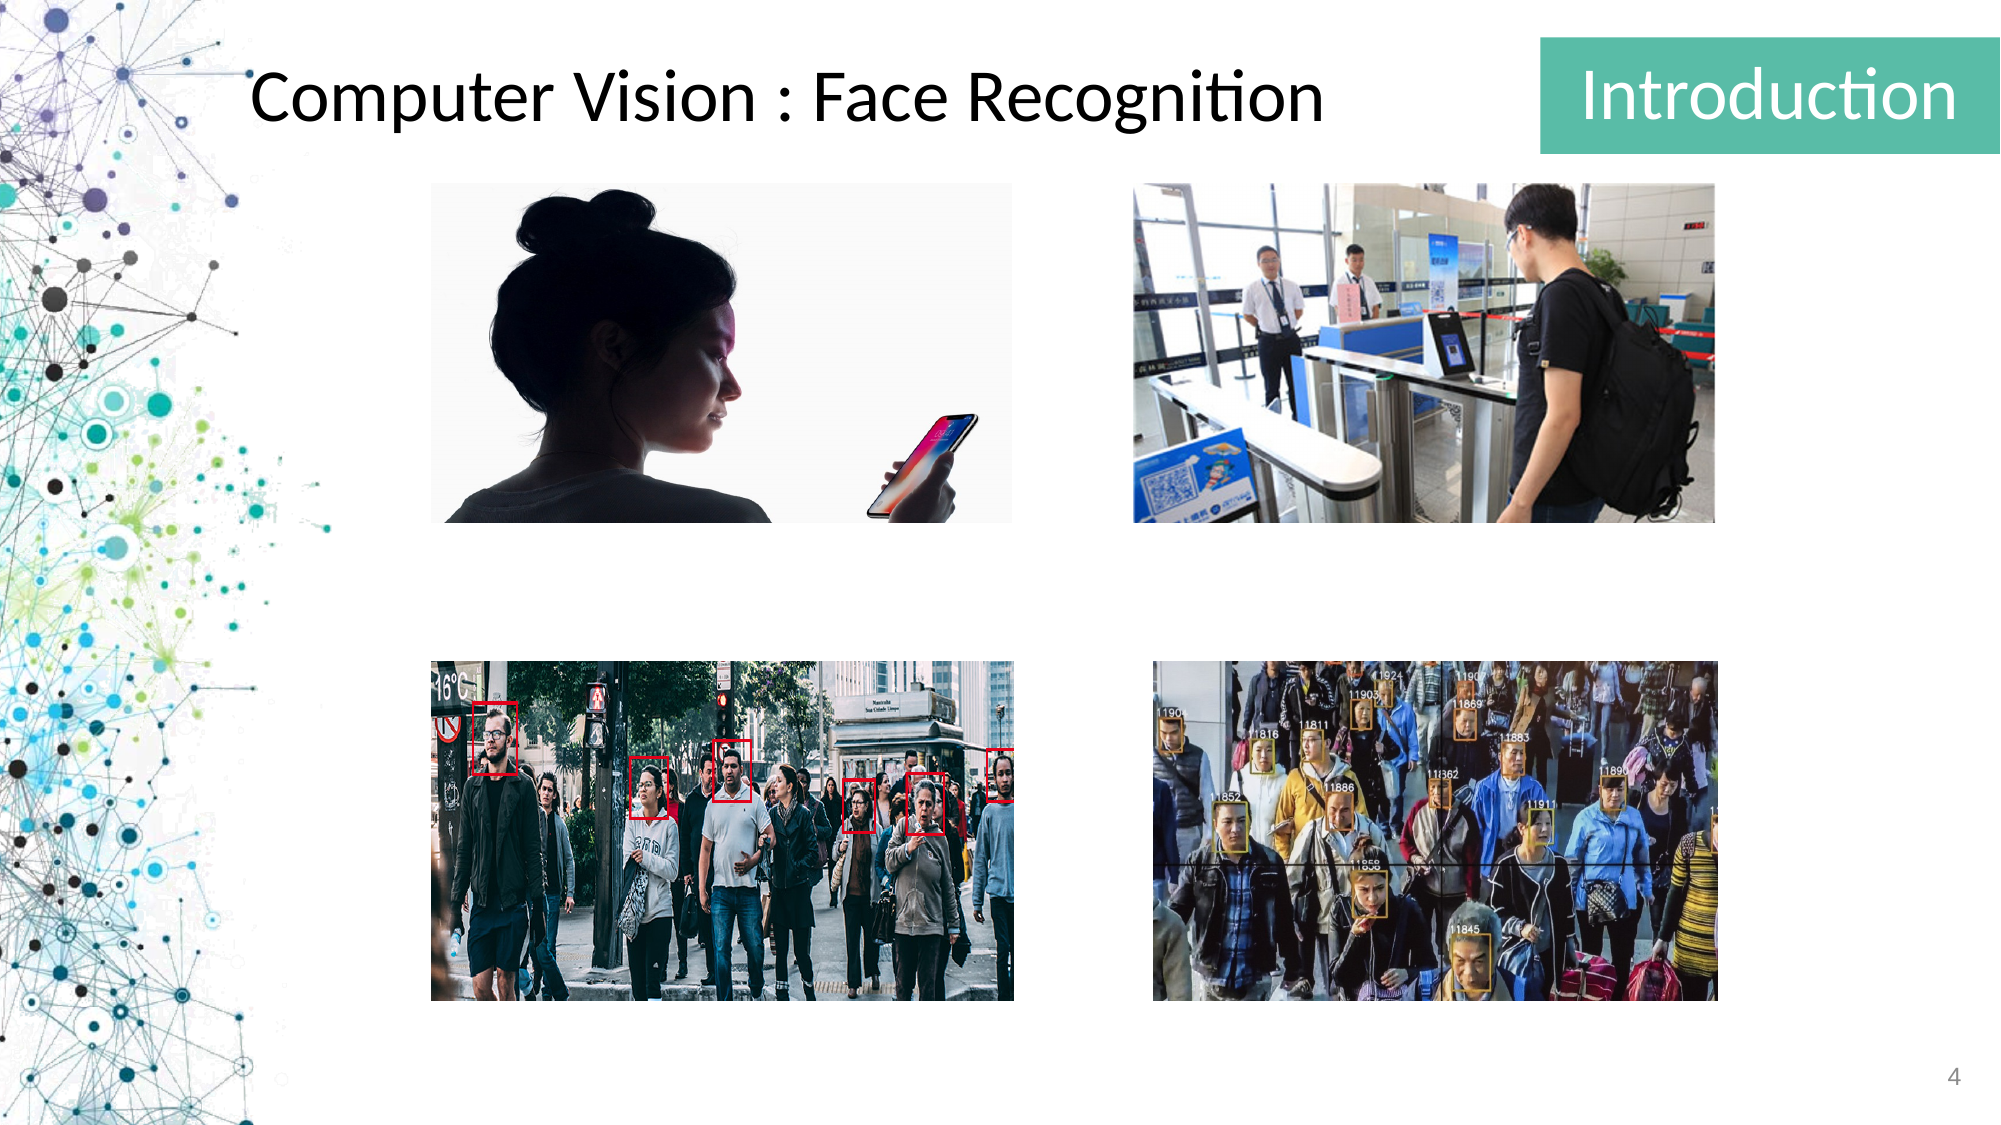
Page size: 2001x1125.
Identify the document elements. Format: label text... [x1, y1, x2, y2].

picture [431, 183, 1012, 523]
picture [0, 1, 349, 1124]
picture [1133, 183, 1716, 523]
text_box Introduction [1540, 37, 2000, 154]
text_box Computer Vision : Face Recognition [235, 39, 1442, 156]
picture [1153, 661, 1718, 1002]
picture [431, 661, 1014, 1002]
picture [716, 909, 722, 949]
slide_number 4 [1855, 1045, 1977, 1106]
